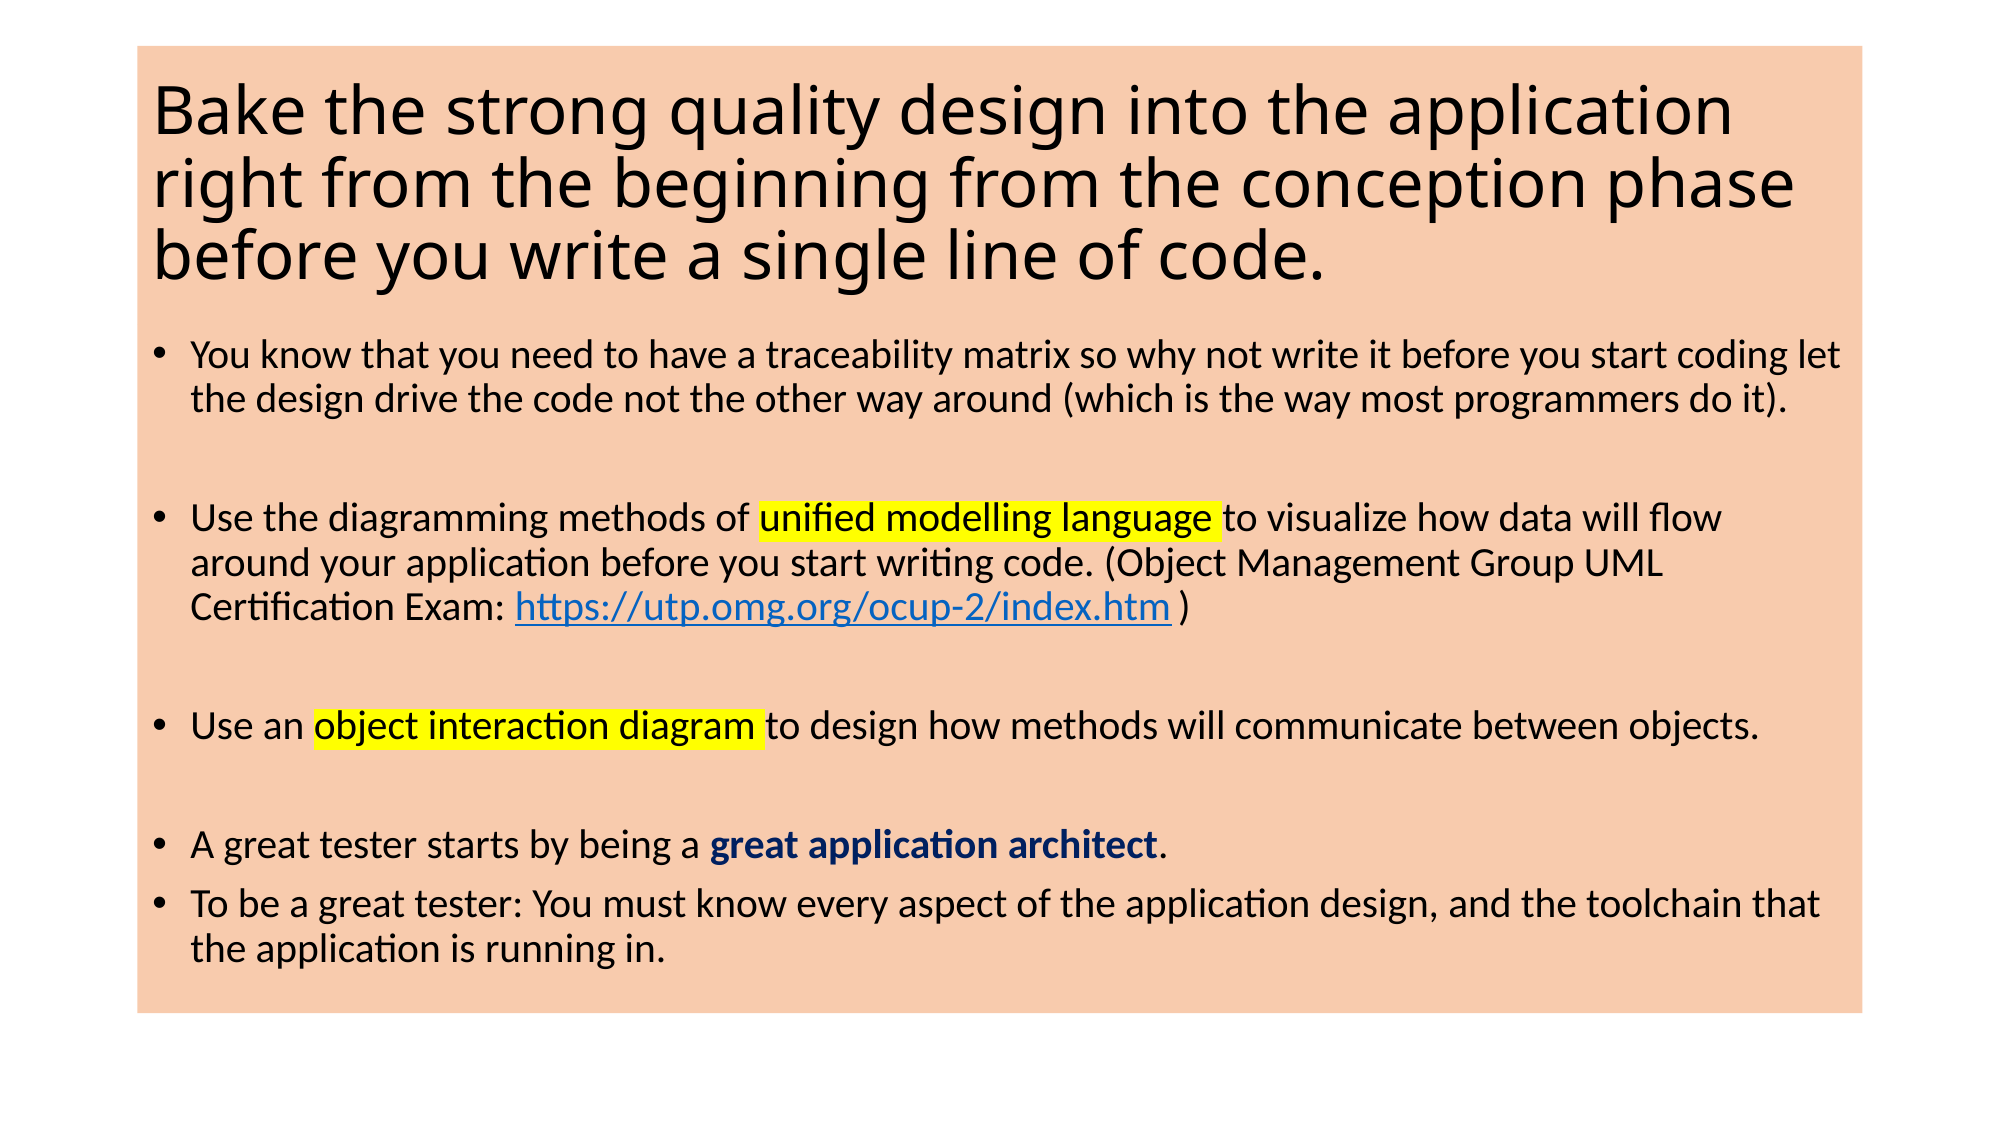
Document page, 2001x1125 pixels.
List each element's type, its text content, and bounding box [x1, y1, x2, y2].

list You know that you need to have a traceability matrix so why not write it before you start coding let the design drive the code not the other way around (which is the way most programmers do it). Use the diagramming methods of unified modelling language to visualize how data will flow around your application before you start writing code. (Object Management Group UML Certification Exam: https://utp.omg.org/ocup-2/index.htm ) Use an object interaction diagram to design how methods will communicate between objects. A great tester starts by being a great application architect. To be a great tester: You must know every aspect of the application design, and the toolchain that the application is running in. [137, 324, 1863, 1014]
title Bake the strong quality design into the application right from the beginning from the conception phase before you write a single line of code. [137, 45, 1863, 324]
